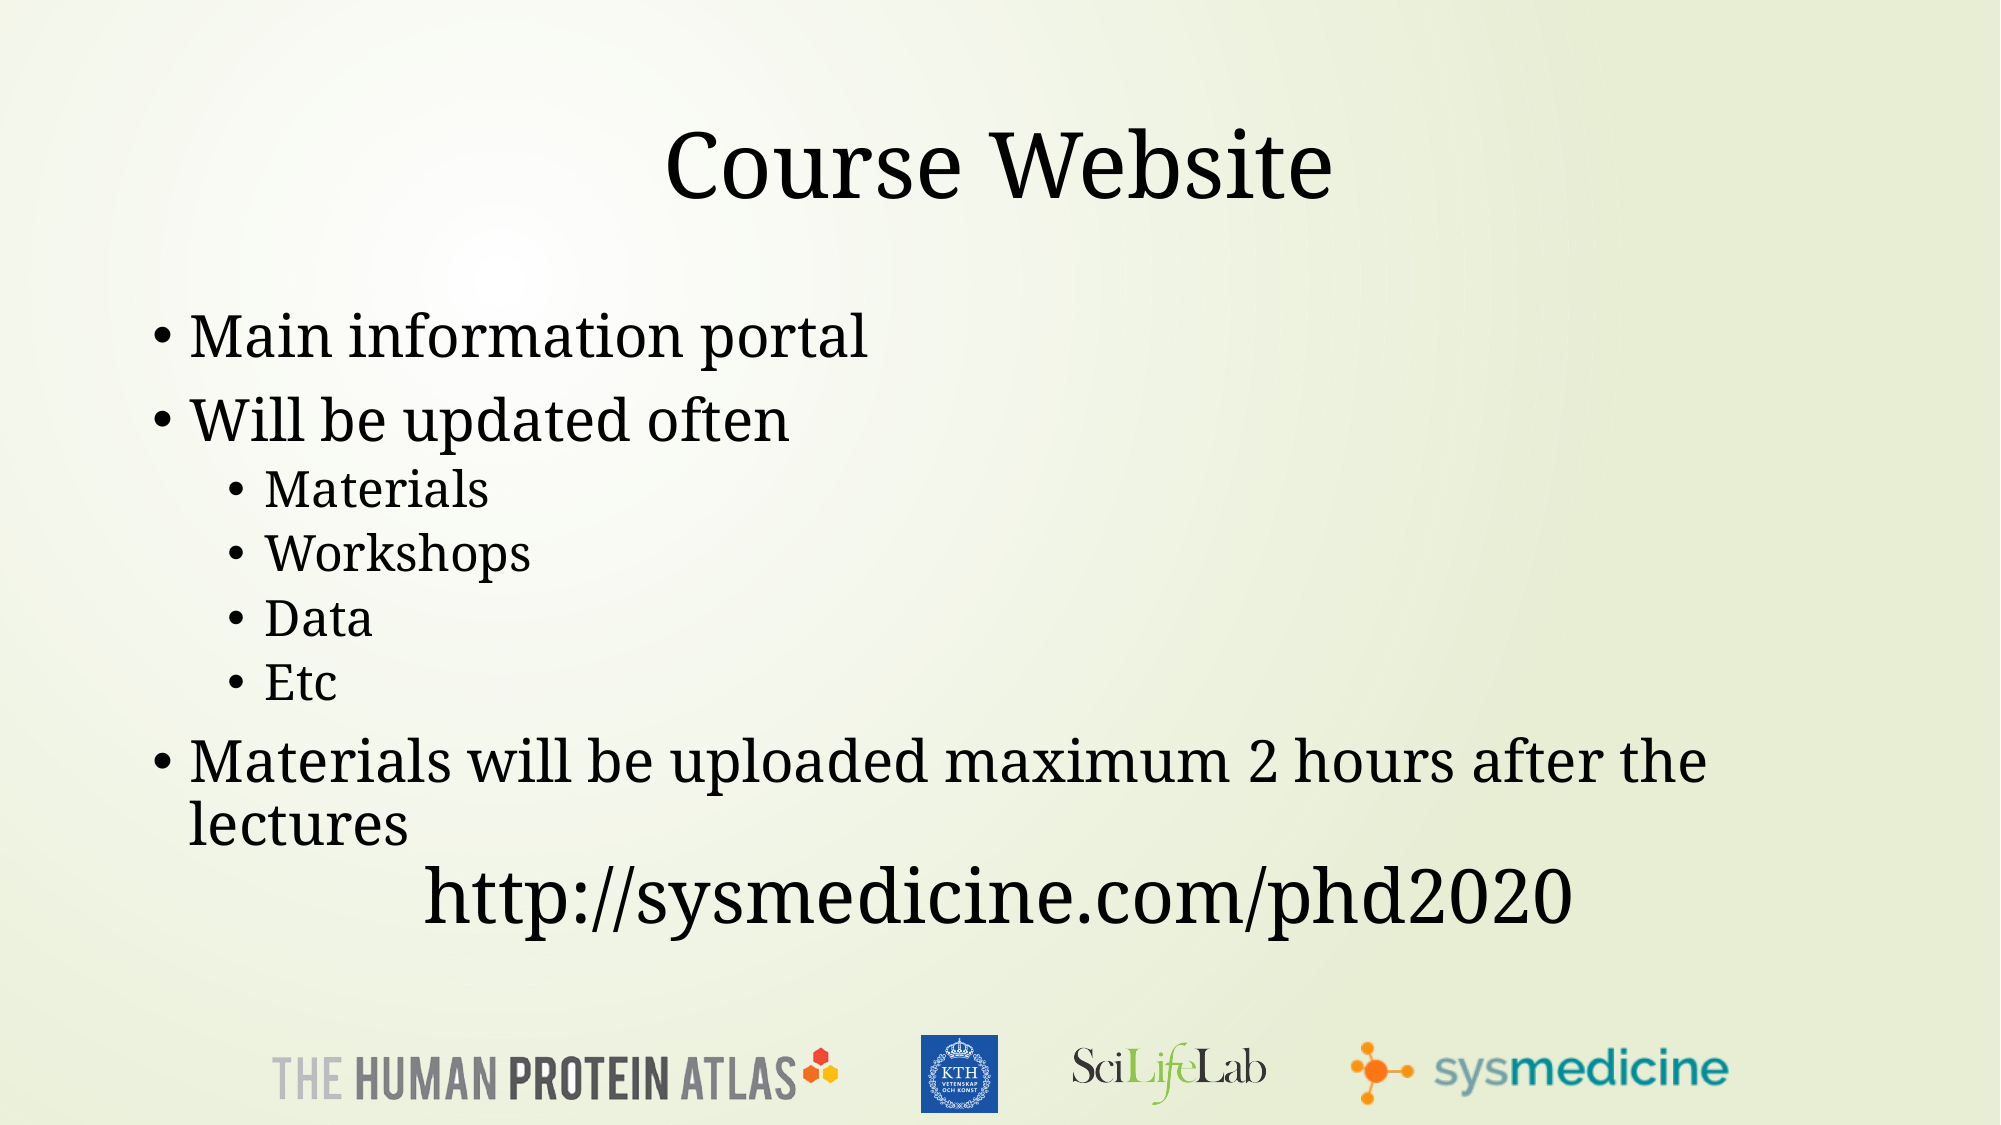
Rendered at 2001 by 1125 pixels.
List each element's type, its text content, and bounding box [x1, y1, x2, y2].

picture [1070, 1041, 1267, 1107]
picture [271, 1047, 838, 1100]
text_box http://sysmedicine.com/phd2020 [409, 840, 1591, 946]
picture [1350, 1041, 1729, 1106]
title Course Website [137, 59, 1863, 278]
list Main information portal Will be updated often Materials Workshops Data Etc Materials will be uploaded maximum 2 hours after the lectures [137, 299, 1863, 1014]
picture [921, 1035, 998, 1113]
